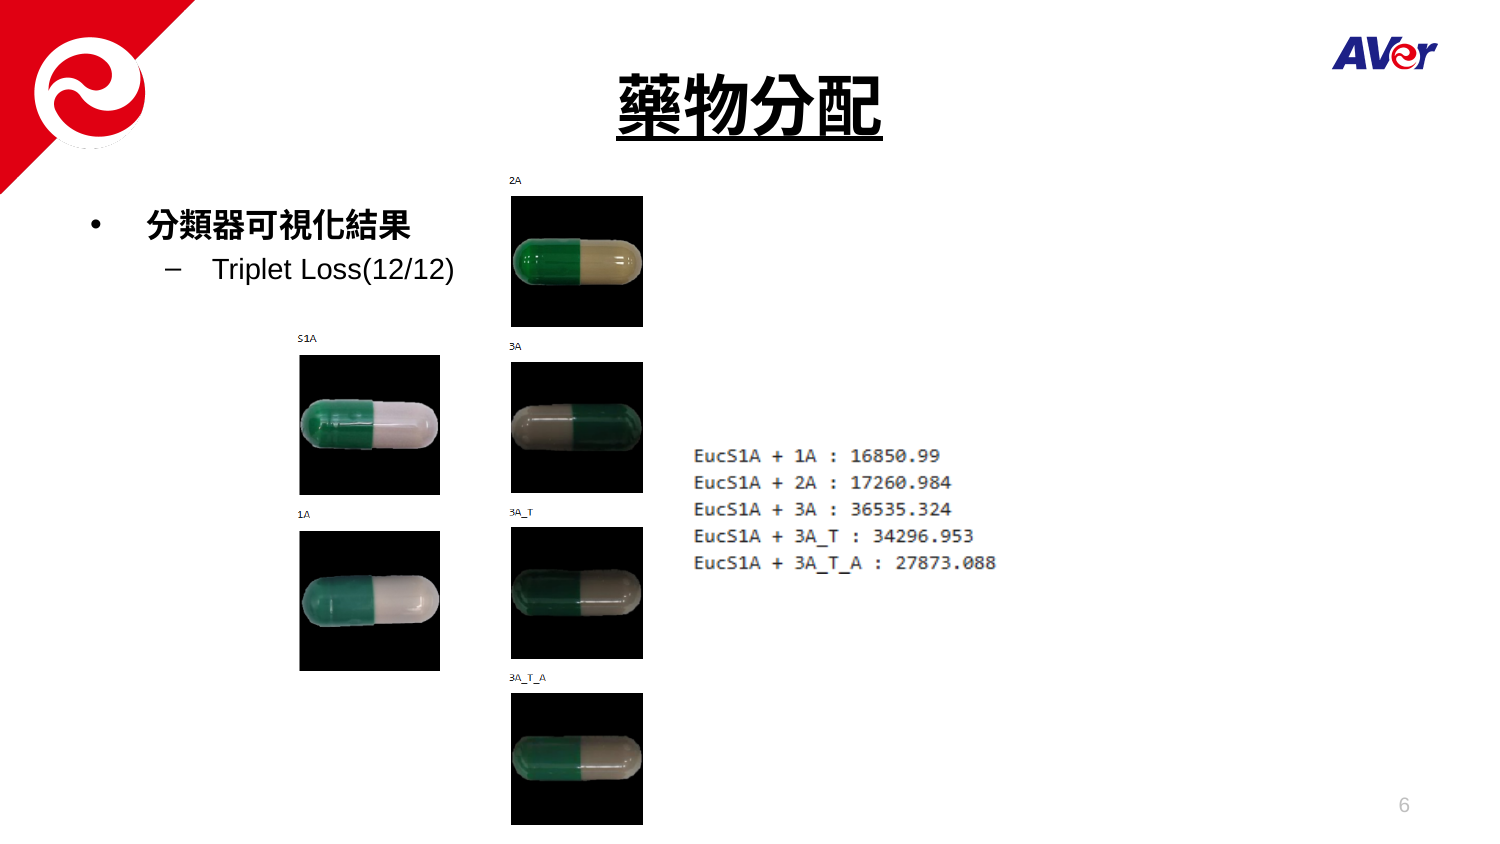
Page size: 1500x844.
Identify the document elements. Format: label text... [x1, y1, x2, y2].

list 分類器可視化結果 Triplet Loss(12/12) [75, 196, 498, 827]
picture [0, 0, 1500, 844]
title 藥物分配 [75, 33, 1425, 175]
list 分類器可視化結果 Triplet Loss(12/12) [651, 196, 1425, 827]
